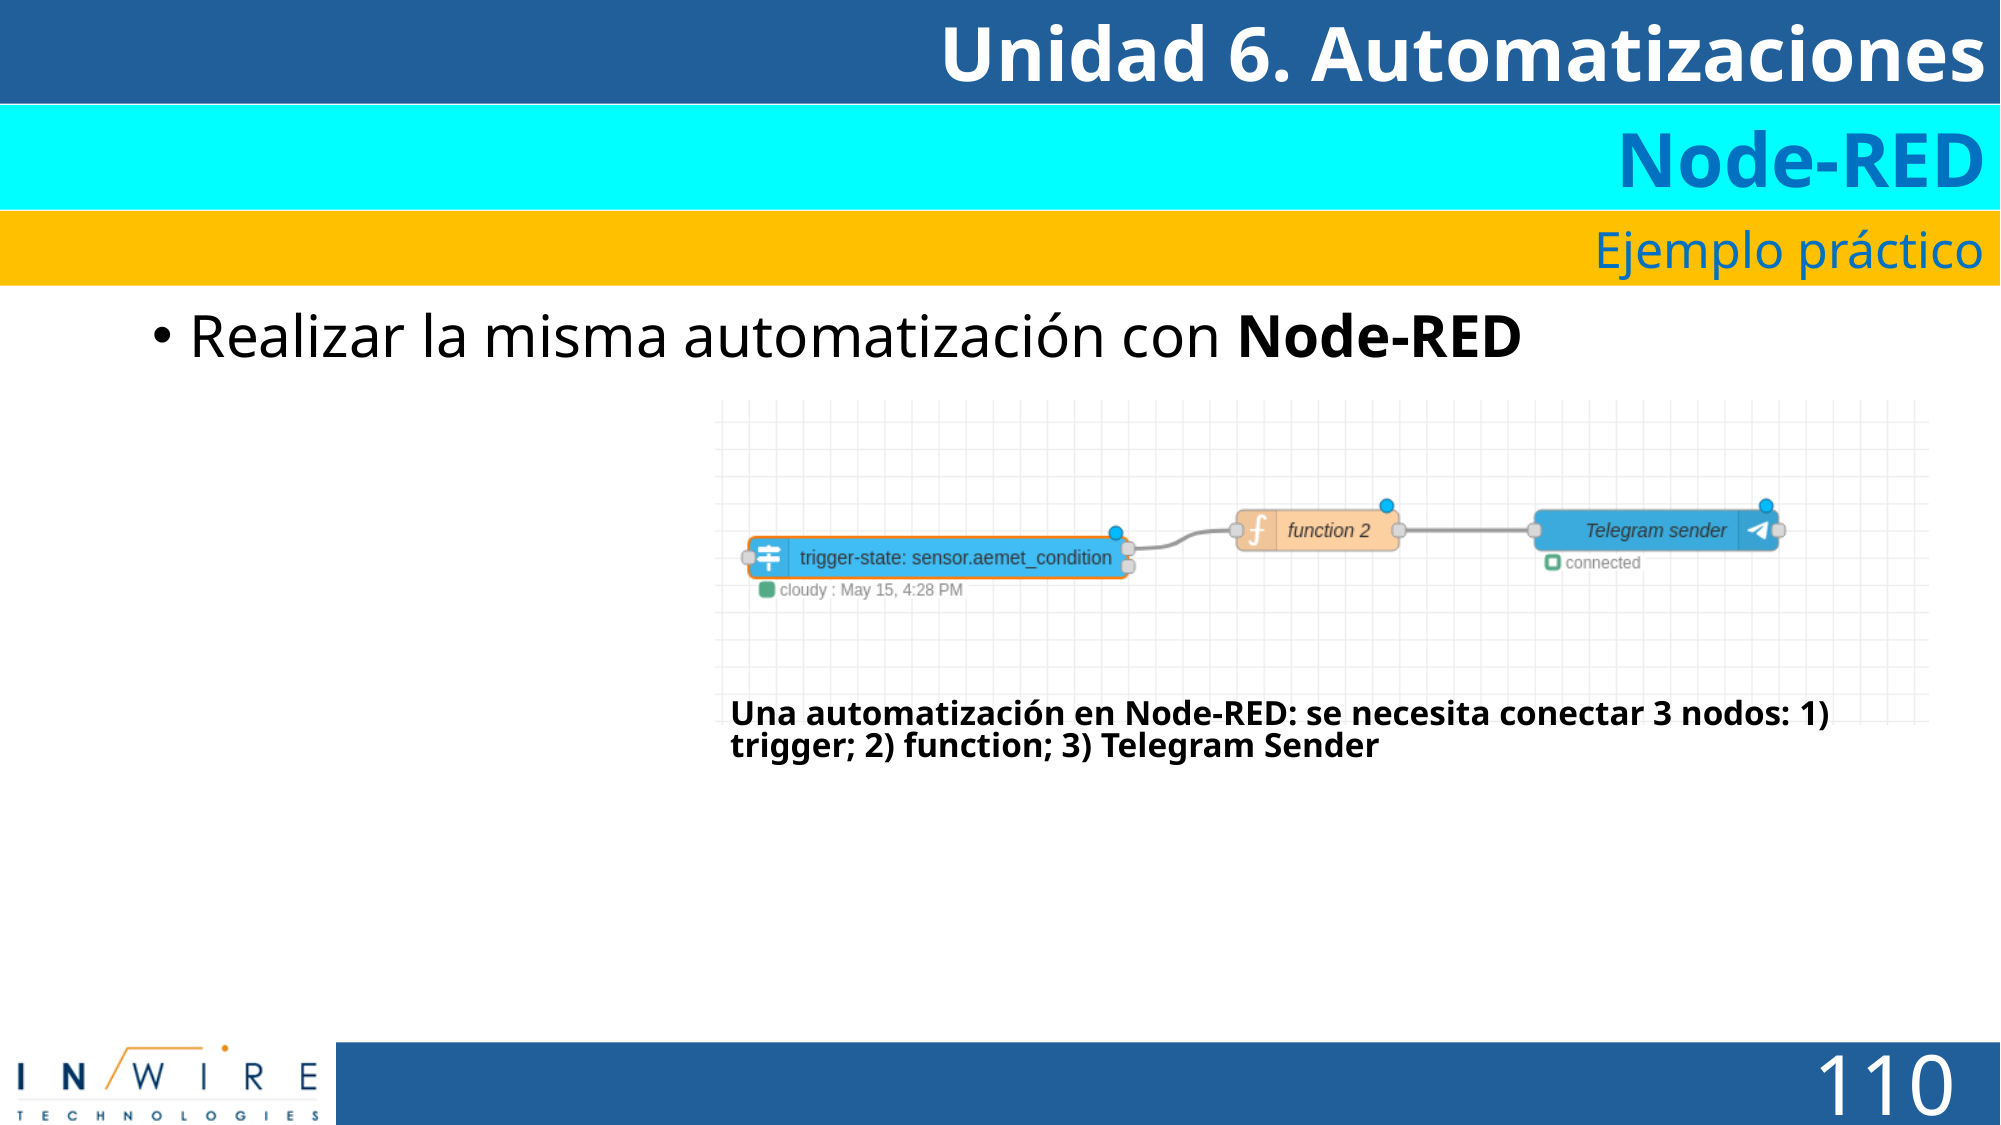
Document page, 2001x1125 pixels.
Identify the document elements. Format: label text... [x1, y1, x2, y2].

text_box Unidad 6. Automatizaciones [0, 0, 2000, 104]
text_box Node-RED [0, 104, 2000, 210]
list Realizar la misma automatización con Node-RED [137, 299, 1863, 1014]
text_box Ejemplo práctico [0, 210, 2000, 286]
picture [0, 1037, 336, 1125]
picture [714, 400, 1929, 725]
text_box Una automatización en Node-RED: se necesita conectar 3 nodos: 1) trigger; 2) function; 3) Telegram Sender [715, 725, 1885, 772]
